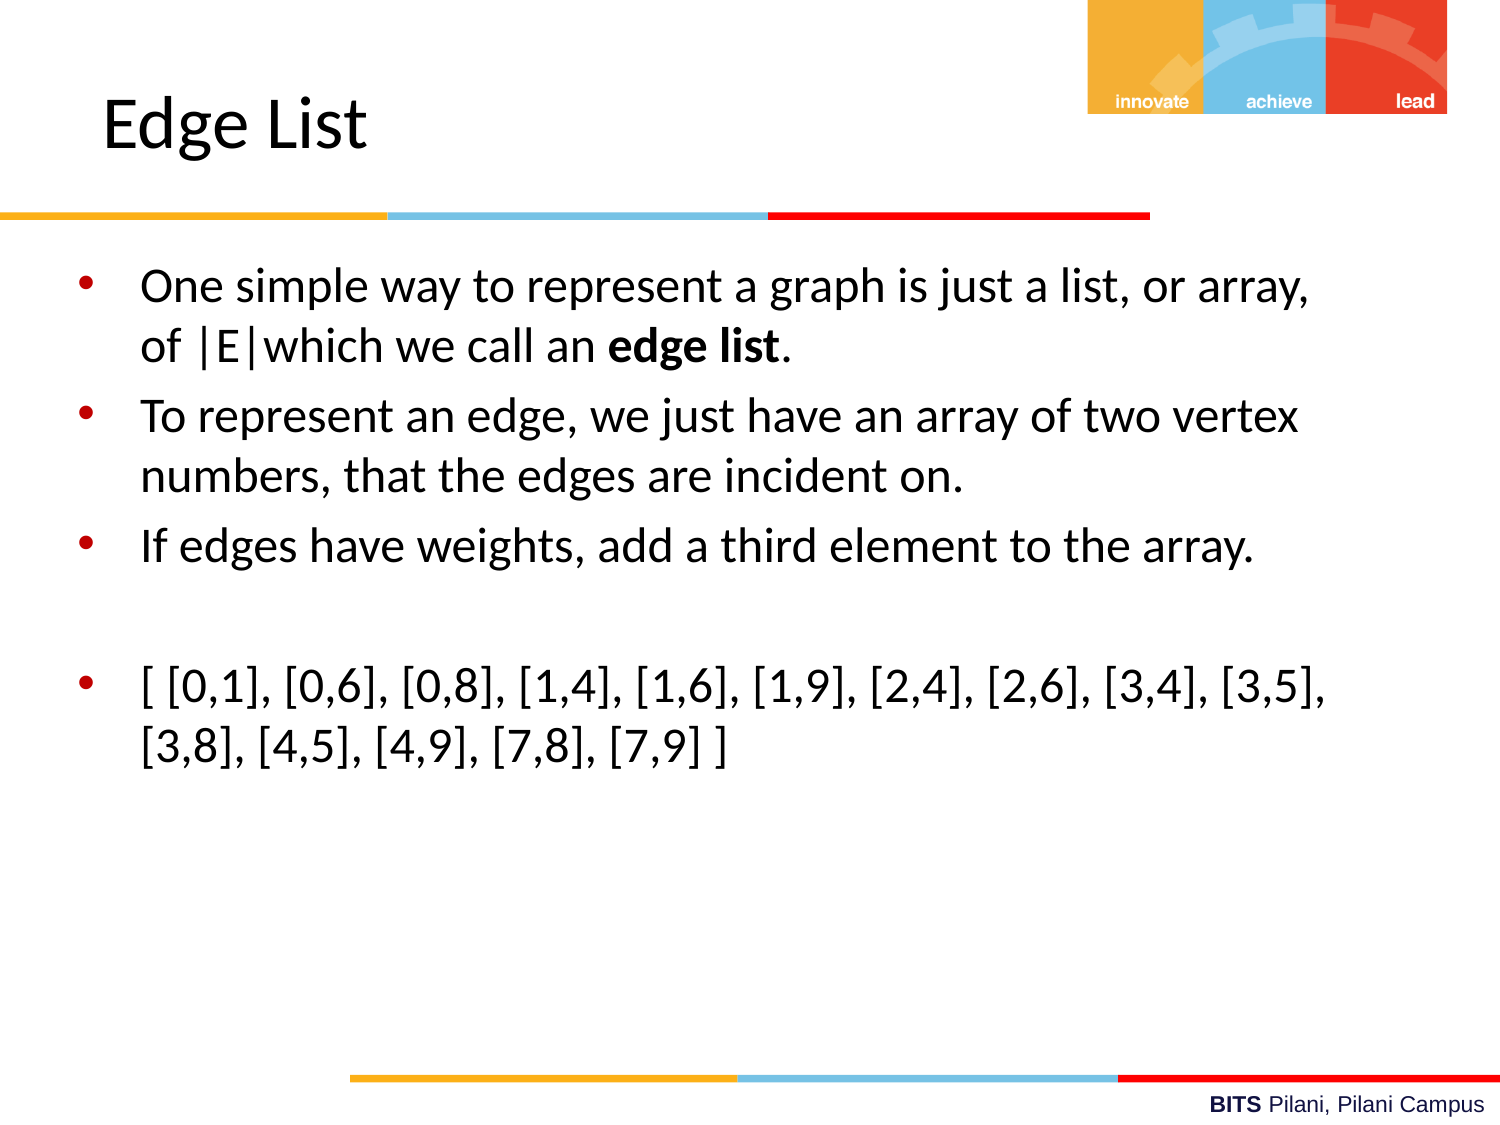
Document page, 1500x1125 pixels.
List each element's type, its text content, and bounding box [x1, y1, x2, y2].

picture [1087, 0, 1448, 114]
list Edge List [50, 24, 1088, 213]
list One simple way to represent a graph is just a list, or array, of |E|which we call an edge list. To represent an edge, we just have an array of two vertex numbers, that the edges are incident on. If edges have weights, add a third element to the array. [ [0,1], [0,6], [0,8], [1,4], [1,6], [1,9], [2,4], [2,6], [3,4], [3,5], [3,8], [4,5], [4,9], [7,8], [7,9] ] [50, 245, 1400, 988]
